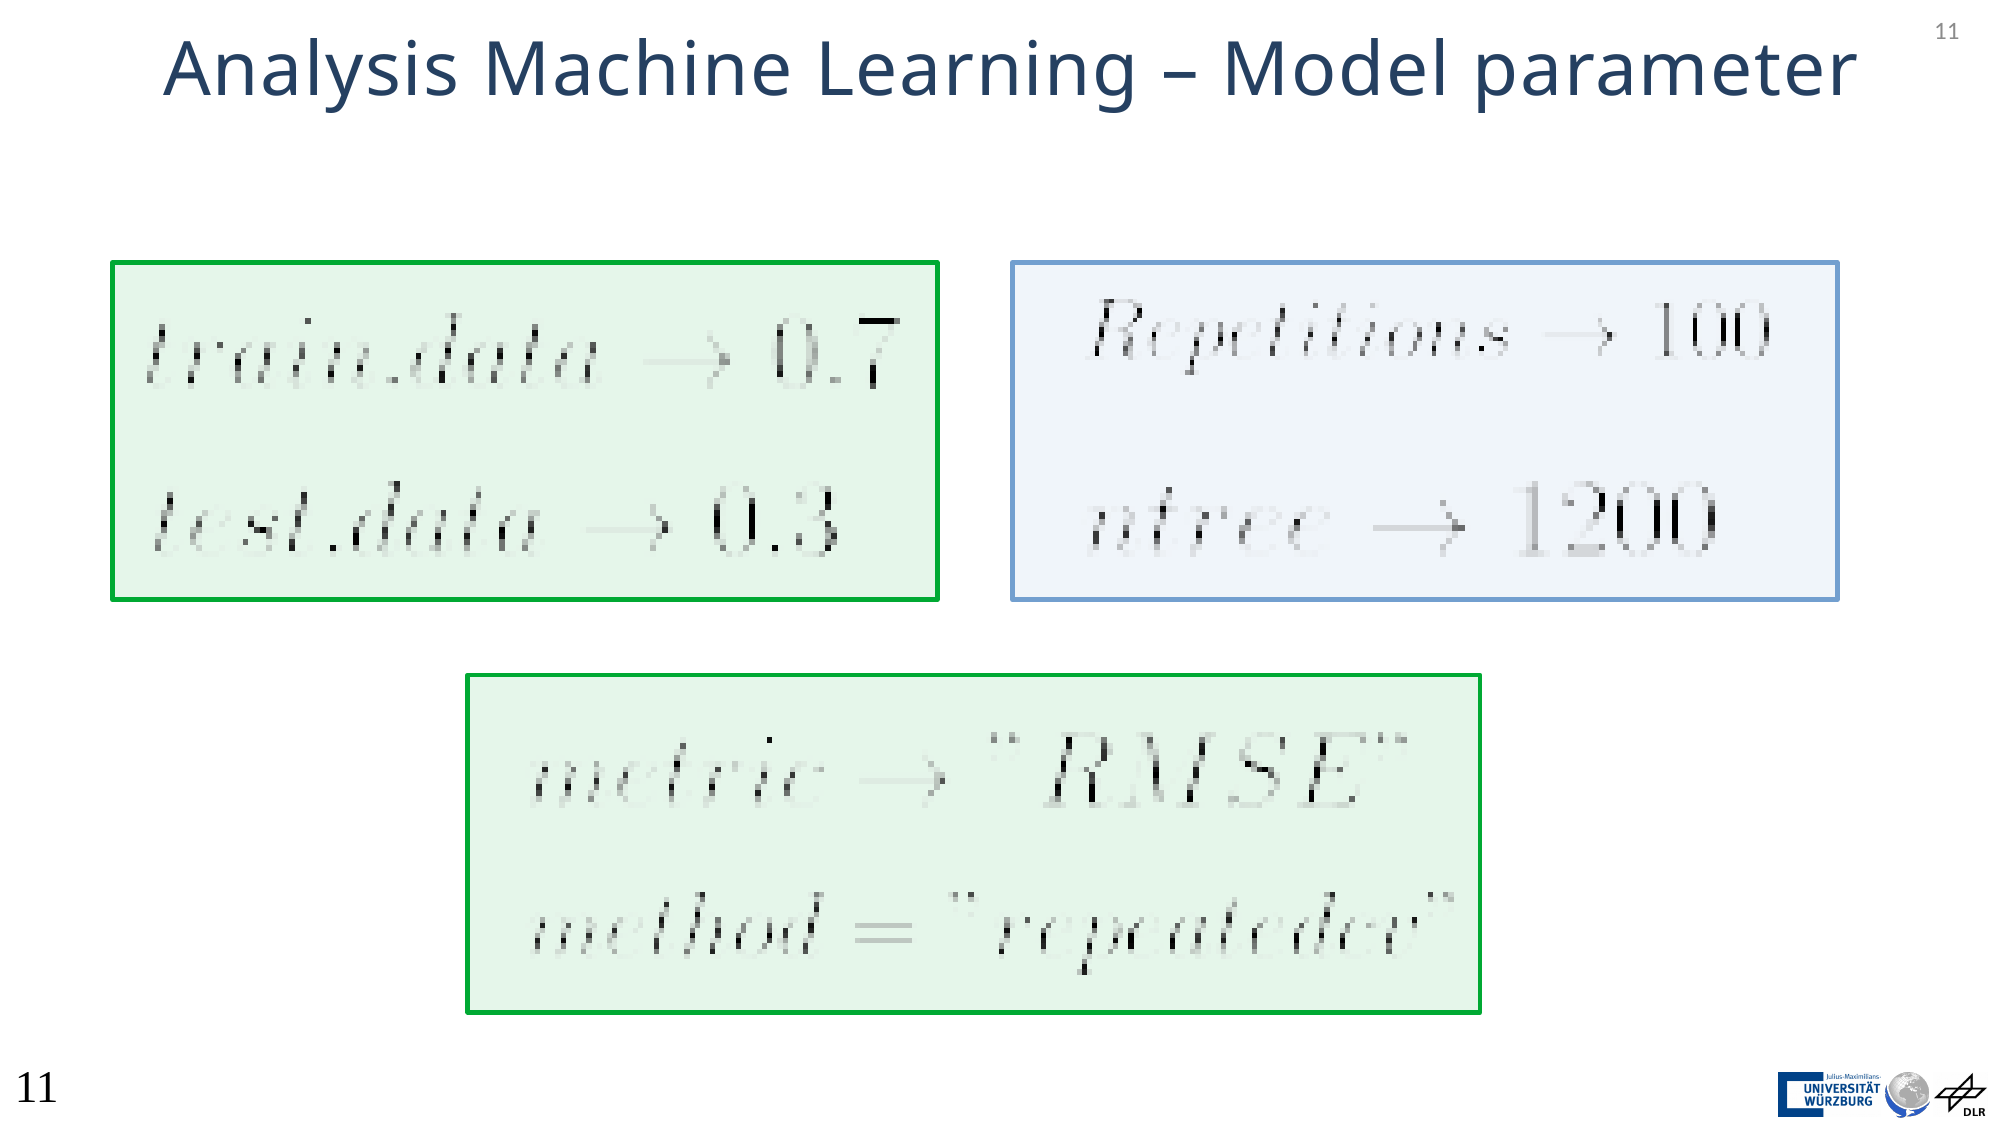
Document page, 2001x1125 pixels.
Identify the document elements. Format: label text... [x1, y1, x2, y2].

picture [142, 313, 901, 390]
text_box [1012, 262, 1838, 600]
picture [524, 731, 1408, 808]
picture [1885, 1072, 1930, 1118]
picture [1081, 299, 1769, 376]
text_box <number> [1950, 10, 1975, 50]
text_box [112, 262, 938, 600]
picture [1933, 1072, 1988, 1117]
text_box Analysis Machine Learning – Model parameter [74, 0, 1950, 111]
text_box [467, 675, 1480, 1013]
picture [1081, 481, 1715, 557]
picture [524, 892, 1454, 976]
picture [1778, 1072, 1881, 1117]
picture [149, 481, 838, 557]
